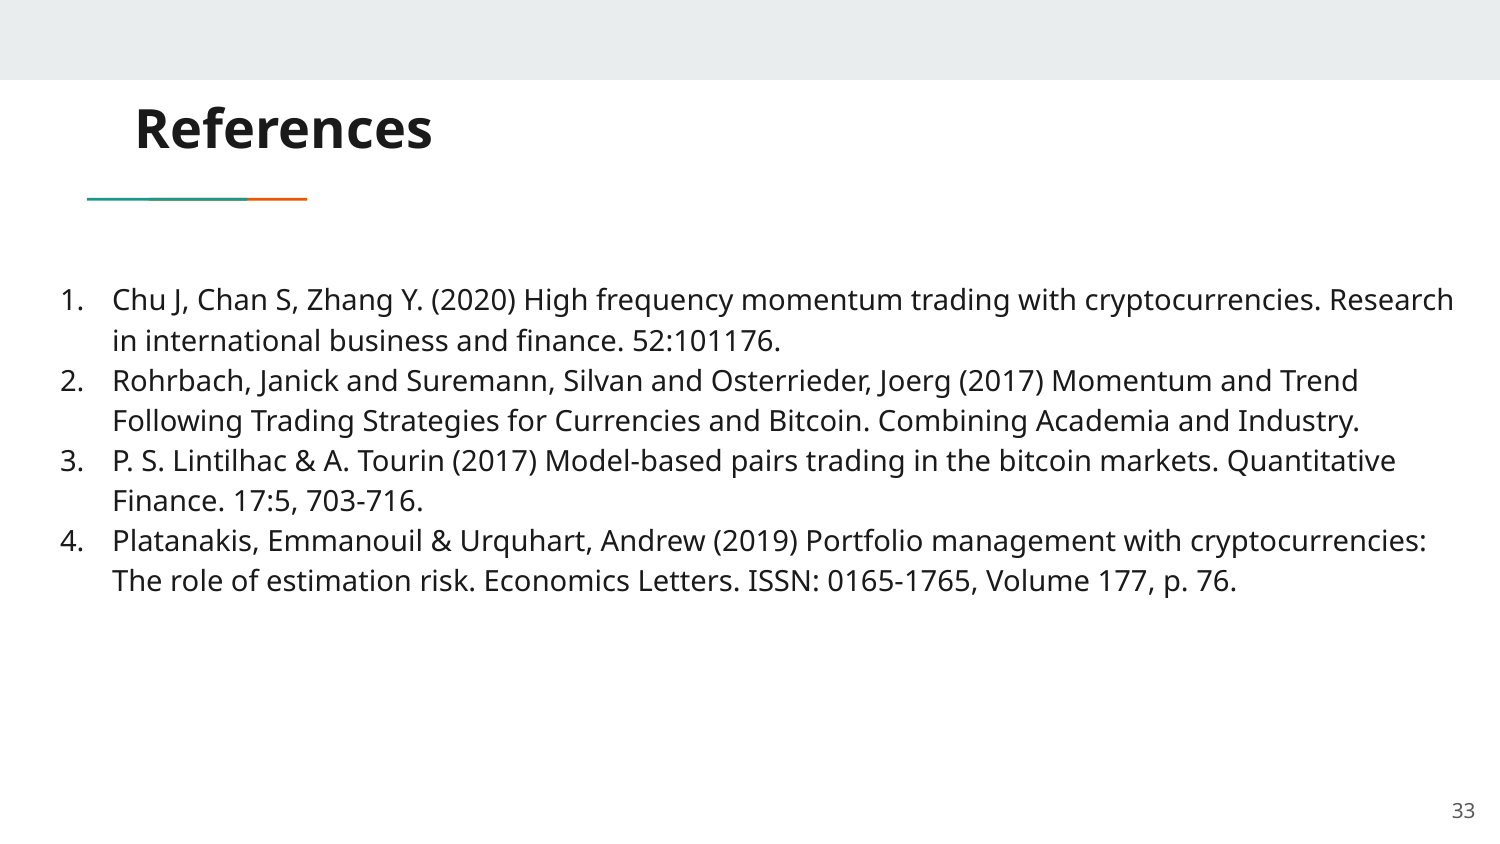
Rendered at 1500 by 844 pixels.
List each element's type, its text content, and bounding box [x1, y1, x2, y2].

slide_number 33 [1400, 779, 1491, 844]
title References [119, 79, 1381, 168]
text_box Chu J, Chan S, Zhang Y. (2020) High frequency momentum trading with cryptocurrencies. Research in international business and finance. 52:101176. Rohrbach, Janick and Suremann, Silvan and Osterrieder, Joerg (2017) Momentum and Trend Following Trading Strategies for Currencies and Bitcoin. Combining Academia and Industry. P. S. Lintilhac & A. Tourin (2017) Model-based pairs trading in the bitcoin markets. Quantitative Finance. 17:5, 703-716. Platanakis, Emmanouil & Urquhart, Andrew (2019) Portfolio management with cryptocurrencies: The role of estimation risk. Economics Letters. ISSN: 0165-1765, Volume 177, p. 76. [22, 261, 1479, 702]
